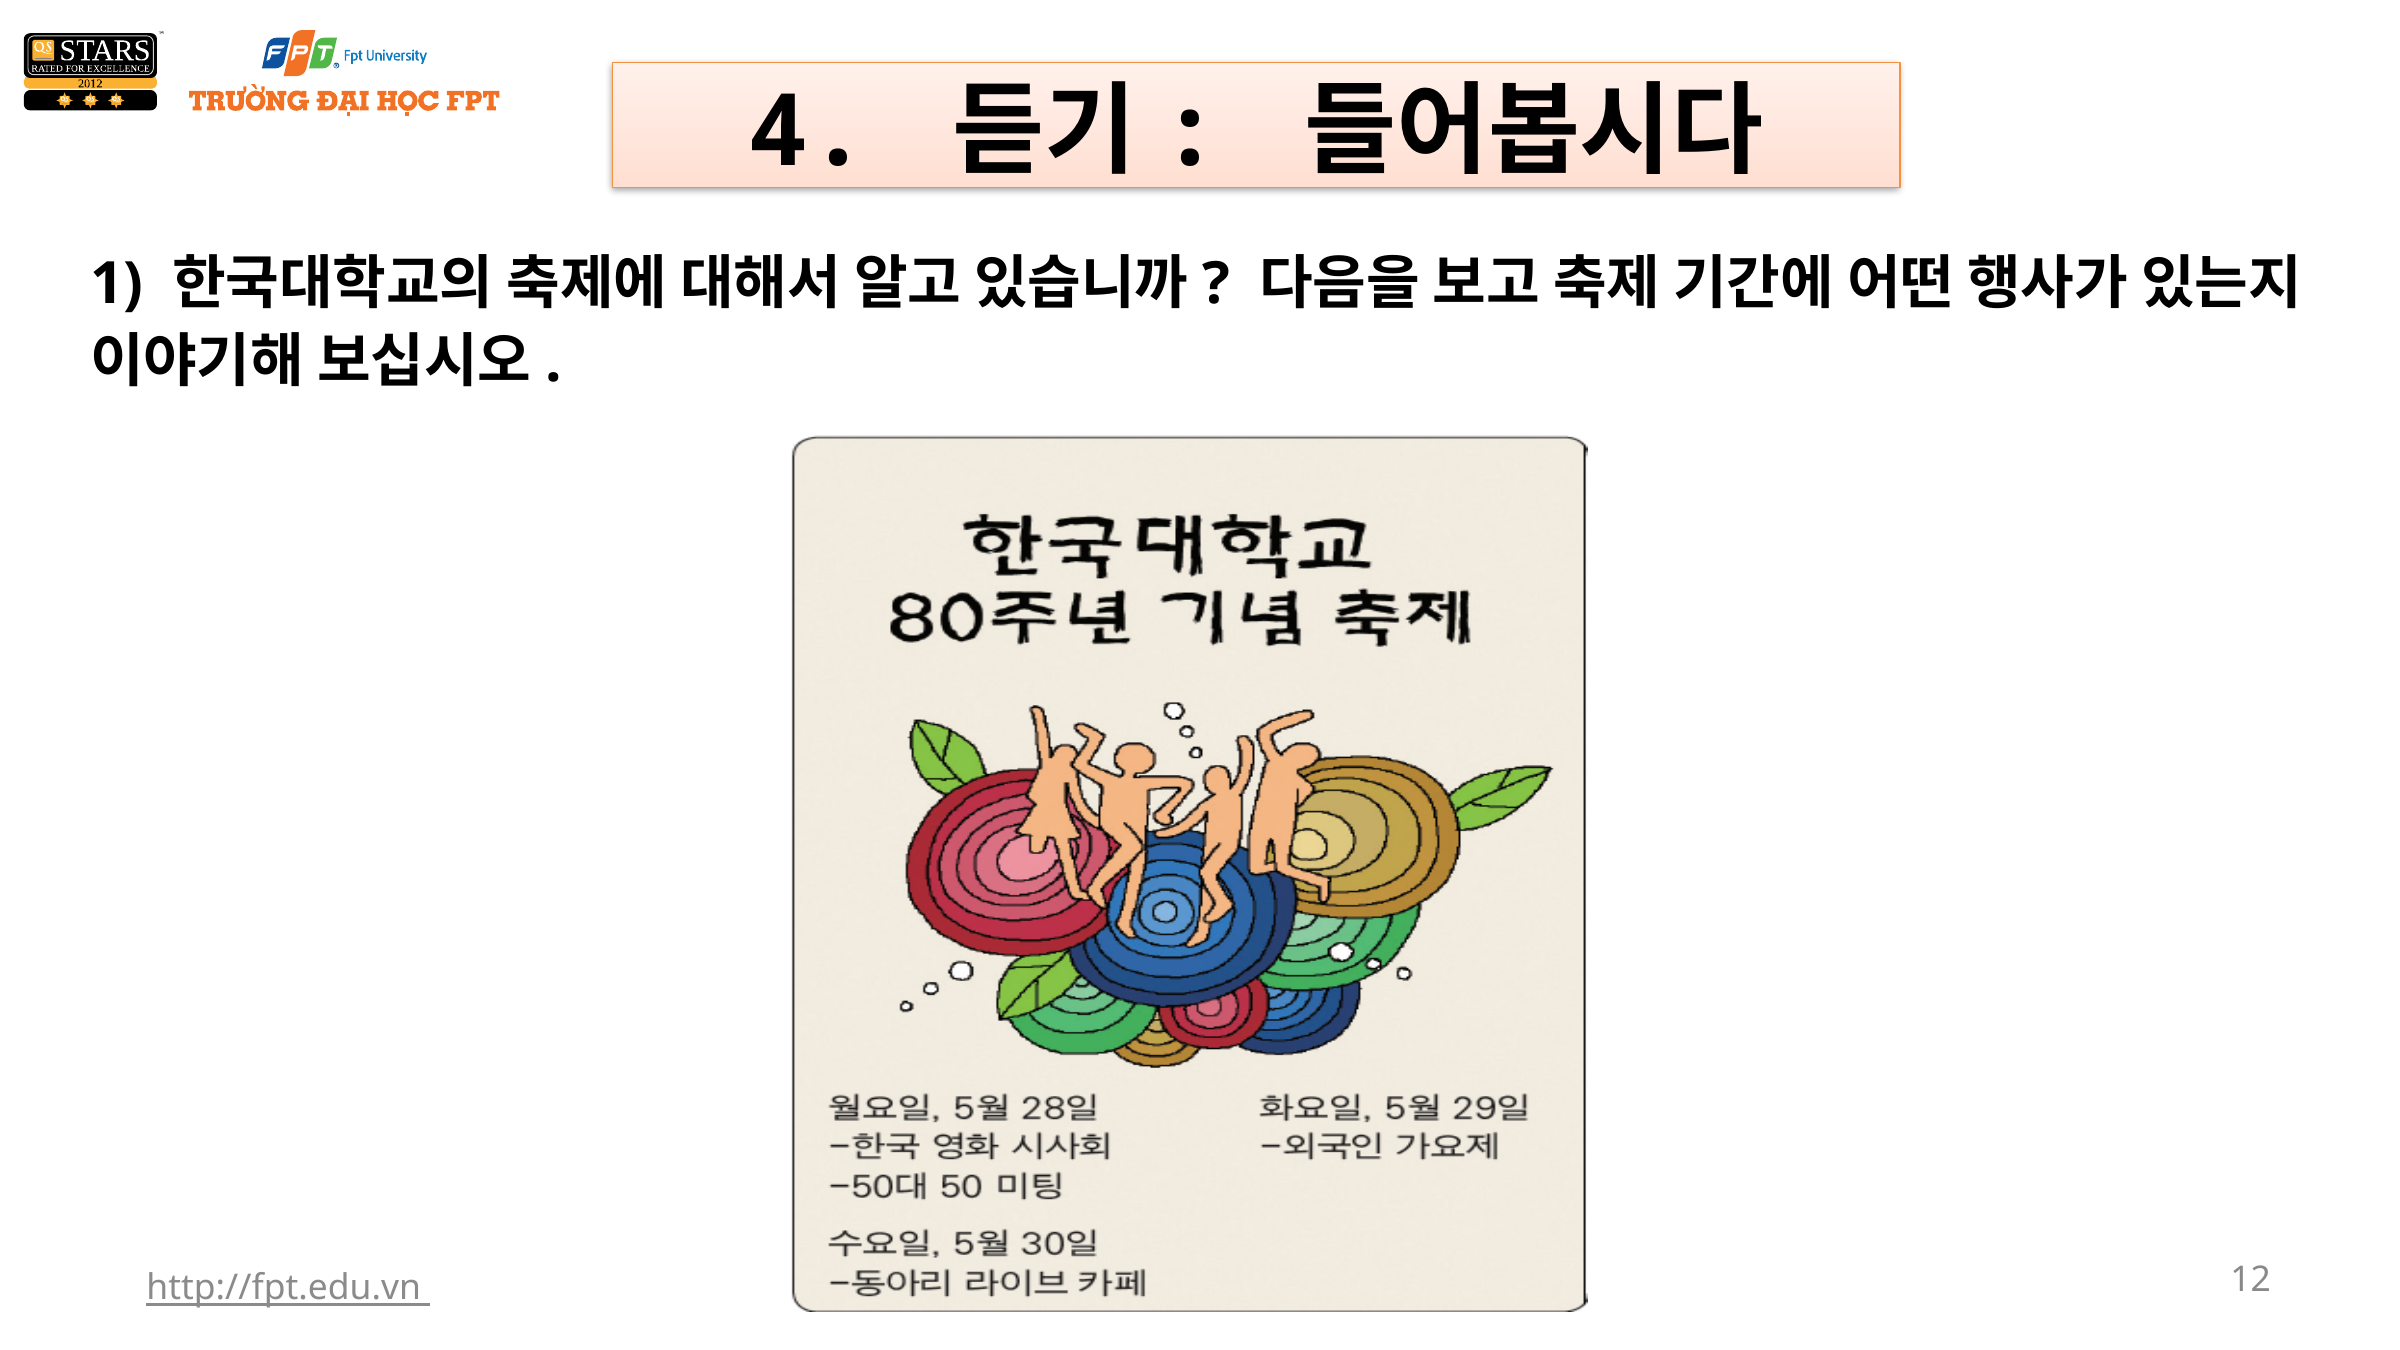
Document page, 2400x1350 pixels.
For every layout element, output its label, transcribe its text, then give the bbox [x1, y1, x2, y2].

slide_number 12 [2175, 1250, 2293, 1312]
text_box 4. 듣기: 들어봅시다 [612, 62, 1901, 188]
footer http://fpt.edu.vn [125, 1250, 885, 1322]
text_box 1) 한국대학교의 축제에 대해서 알고 있습니까? 다음을 보고 축제 기간에 어떤 행사가 있는지 이야기해 보십시오. [75, 237, 2350, 389]
picture [787, 433, 1588, 1312]
